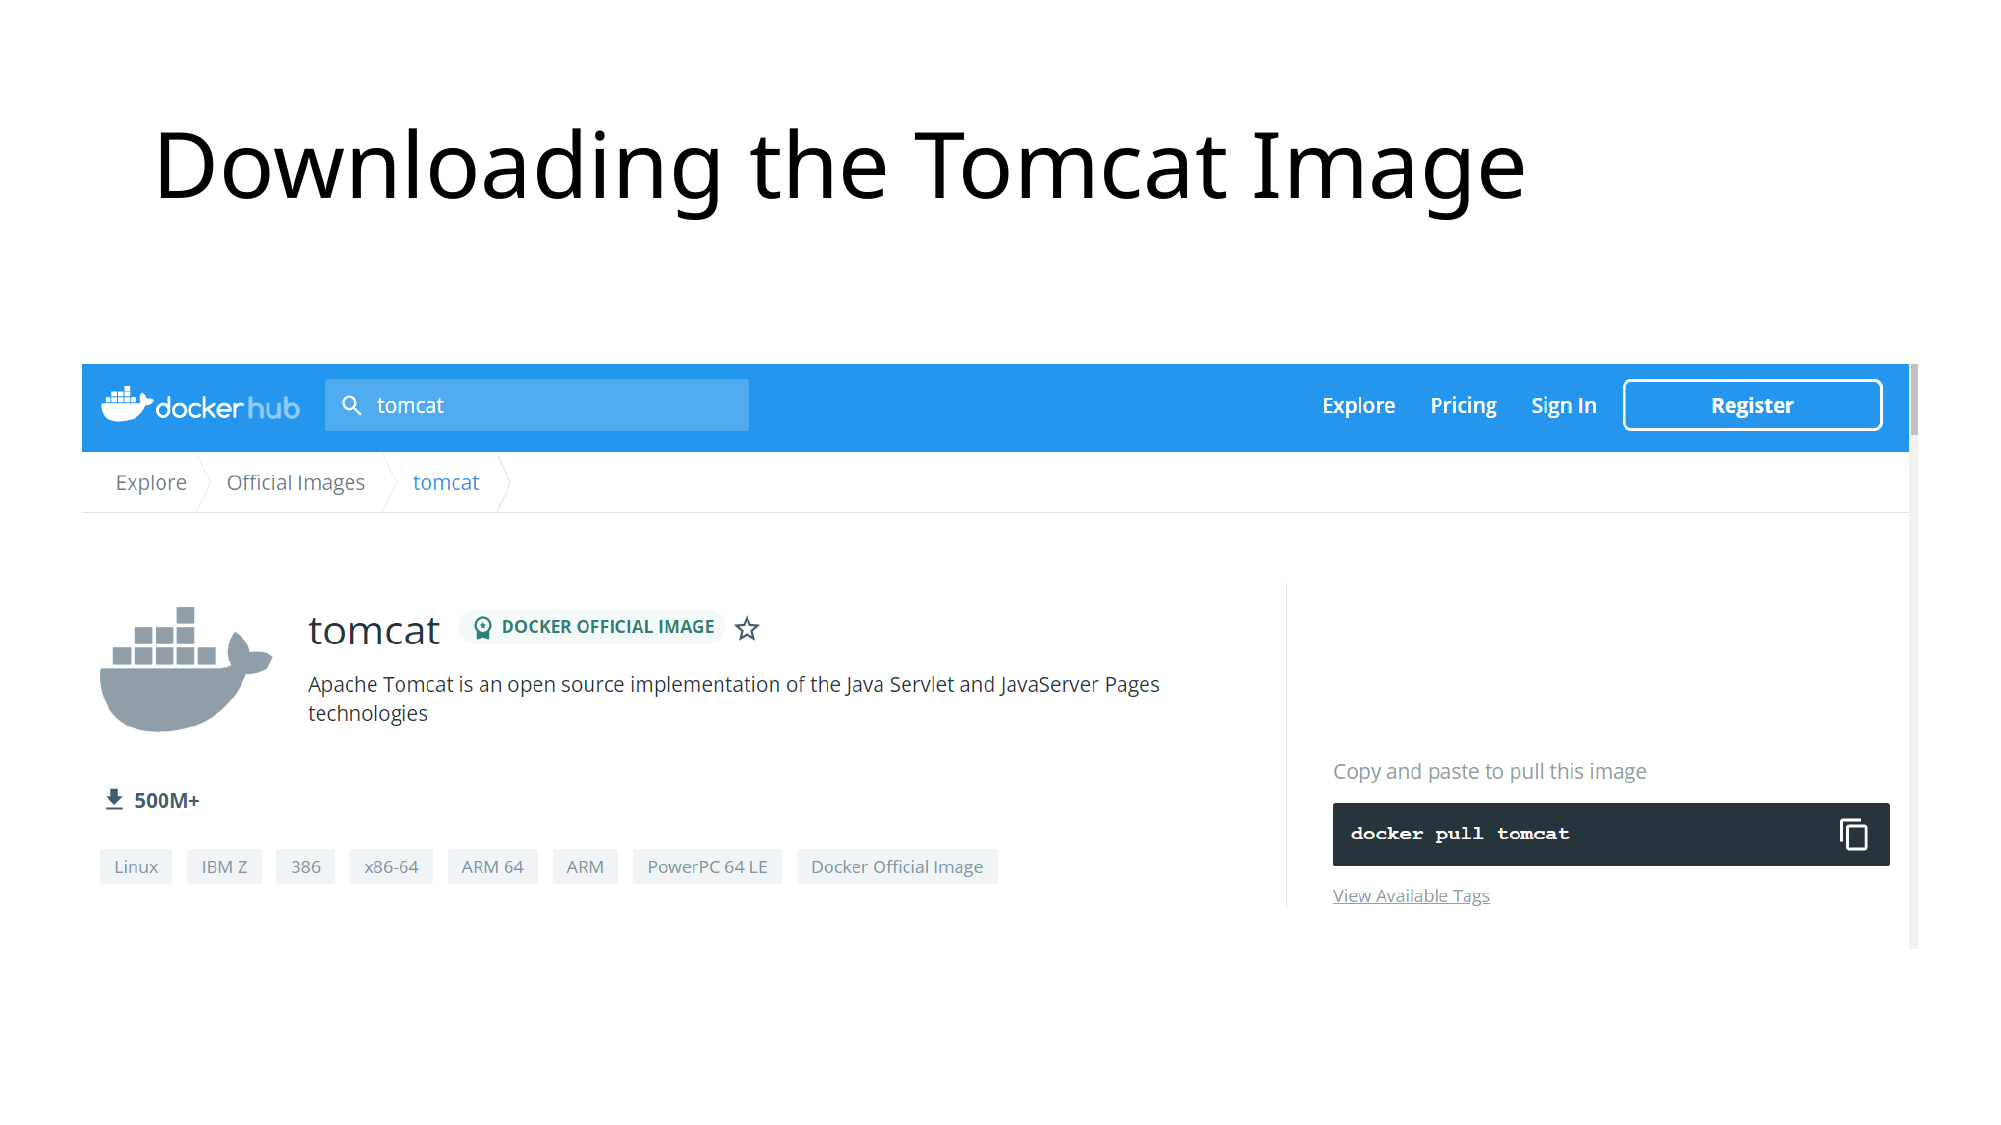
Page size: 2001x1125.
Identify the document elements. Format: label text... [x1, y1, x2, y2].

title Downloading the Tomcat Image [137, 59, 1863, 278]
picture [82, 364, 1918, 949]
